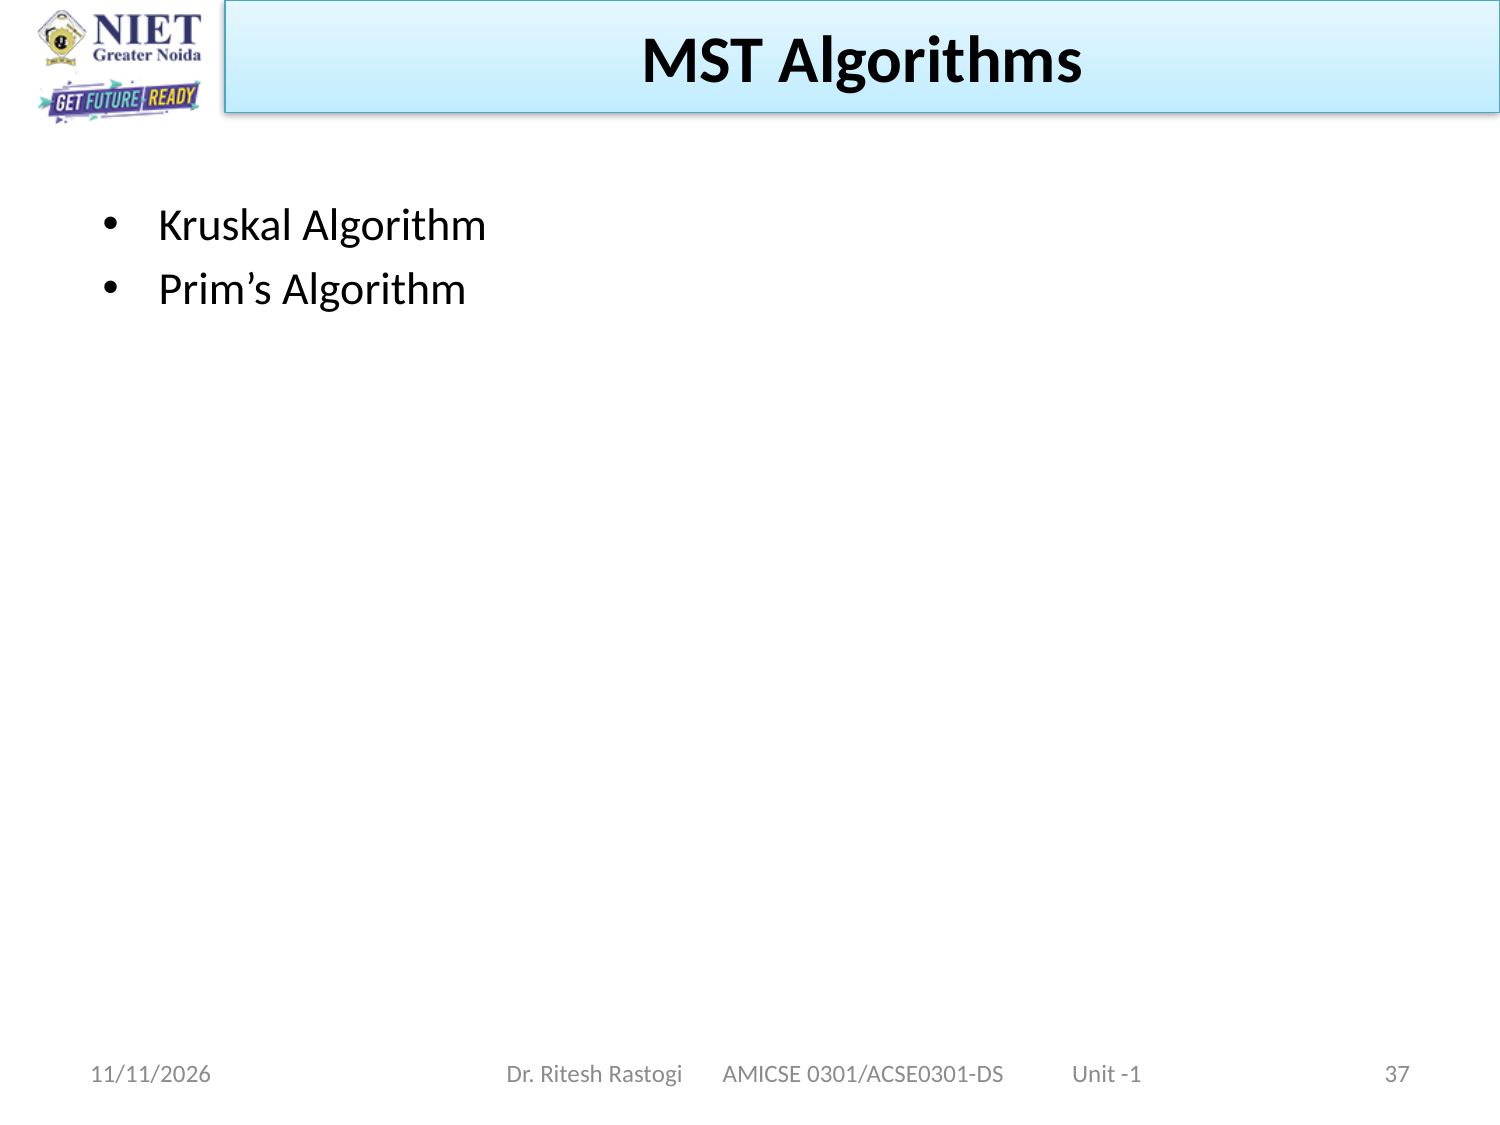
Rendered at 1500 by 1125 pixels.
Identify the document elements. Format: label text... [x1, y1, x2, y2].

text_box MST Algorithms [238, 0, 1500, 113]
slide_number 15-Jan-23 [75, 1042, 412, 1103]
picture [0, 0, 238, 135]
slide_number 37 [1074, 1042, 1425, 1103]
list Kruskal Algorithm Prim’s Algorithm [87, 187, 1438, 930]
footer Dr. Ritesh Rastogi AMICSE 0301/ACSE0301-DS Unit -1 [412, 1042, 1074, 1103]
